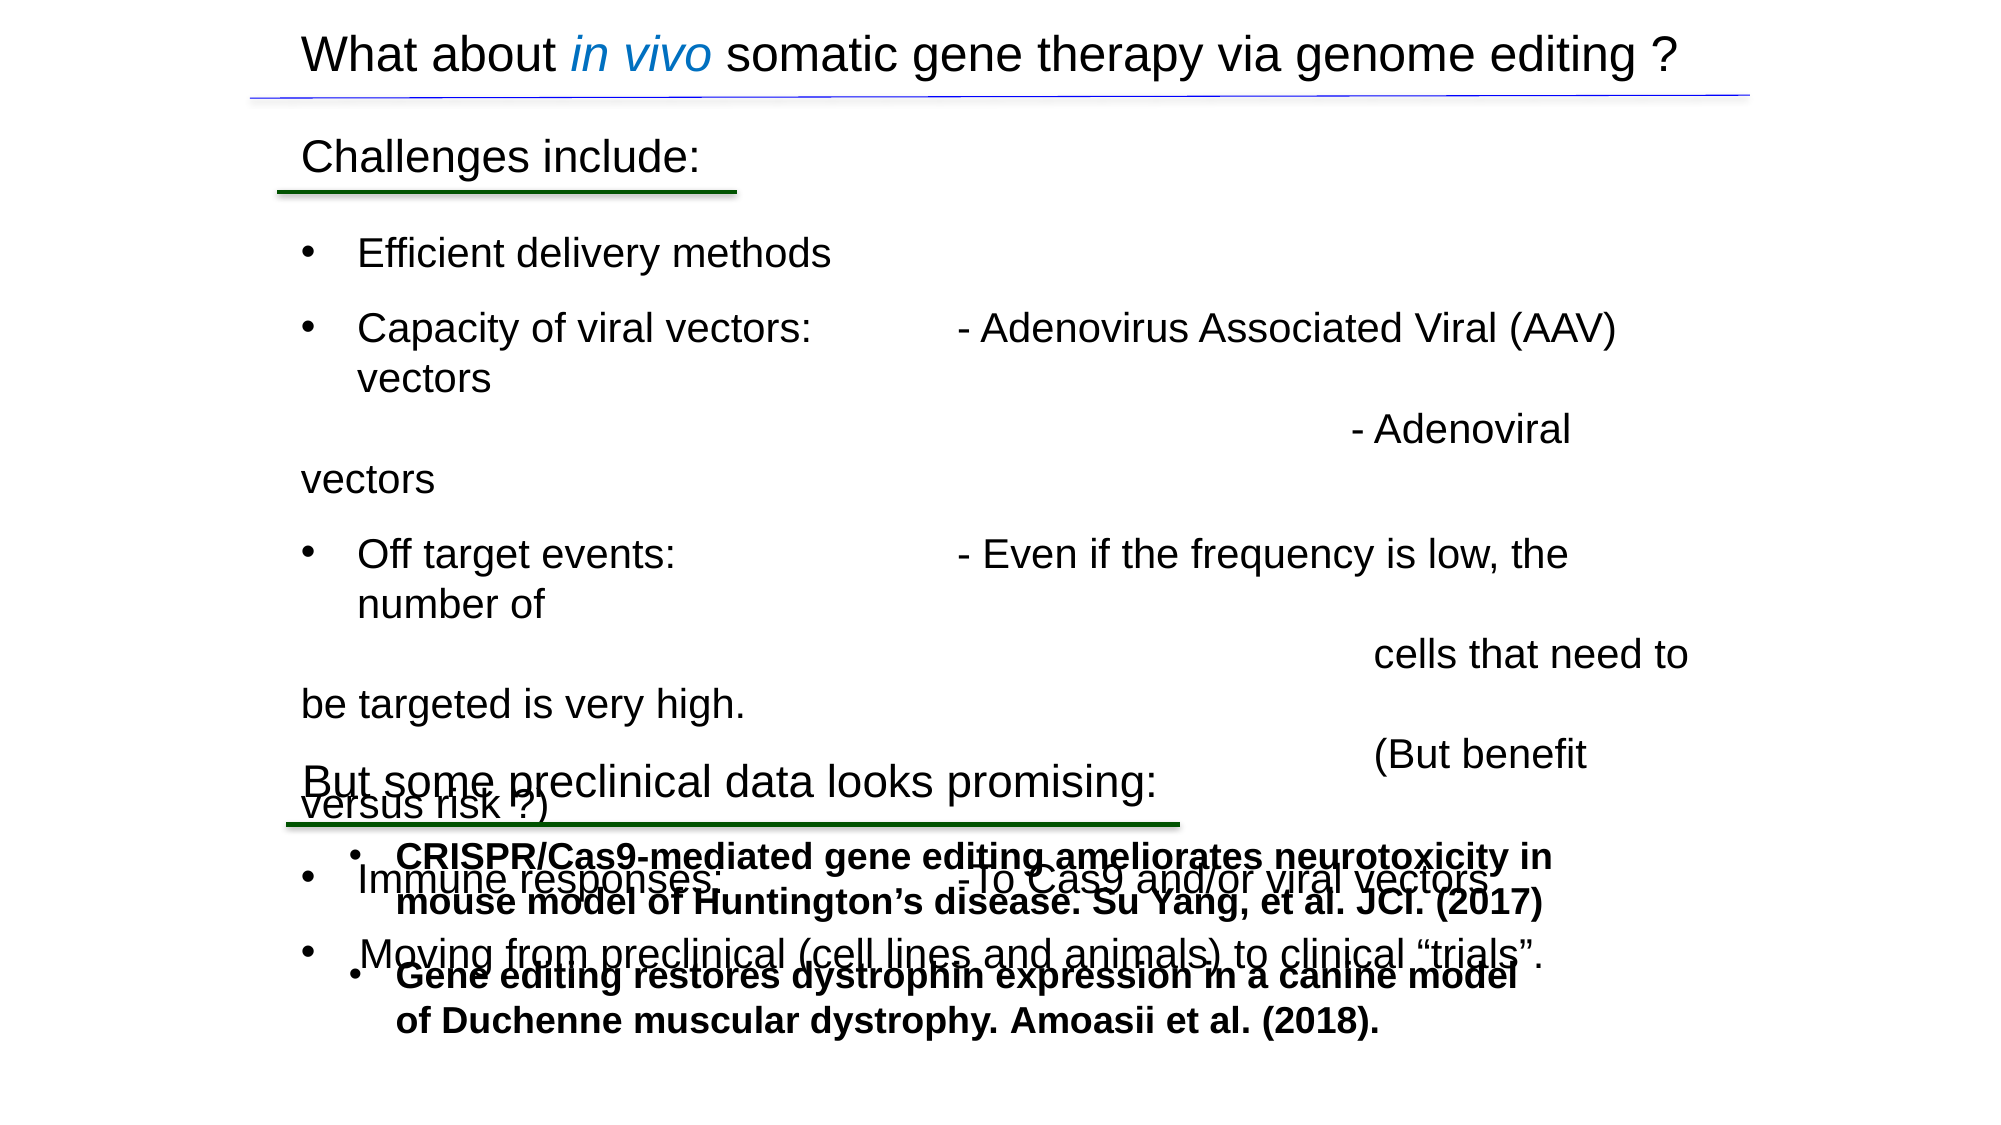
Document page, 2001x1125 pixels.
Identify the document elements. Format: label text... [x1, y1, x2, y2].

text_box What about in vivo somatic gene therapy via genome editing ? [286, 13, 1706, 89]
text_box But some preclinical data looks promising: [287, 744, 1443, 815]
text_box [249, 94, 1751, 99]
text_box CRISPR/Cas9-mediated gene editing ameliorates neurotoxicity in mouse model of Huntington’s disease. Su Yang, et al. JCI. (2017) [333, 824, 1658, 930]
text_box Gene editing restores dystrophin expression in a canine model of Duchenne muscular dystrophy. Amoasii et al. (2018). [333, 943, 1579, 1049]
text_box Challenges include: Efficient delivery methods Capacity of viral vectors: - Adenovirus Associated Viral (AAV) vectors - Adenoviral vectors Off target events: - Even if the frequency is low, the number of cells that need to be targeted is very high. (But benefit versus risk ?) Immune responses: -To Cas9 and/or viral vectors Moving from preclinical (cell lines and animals) to clinical “trials”. [286, 118, 1706, 984]
